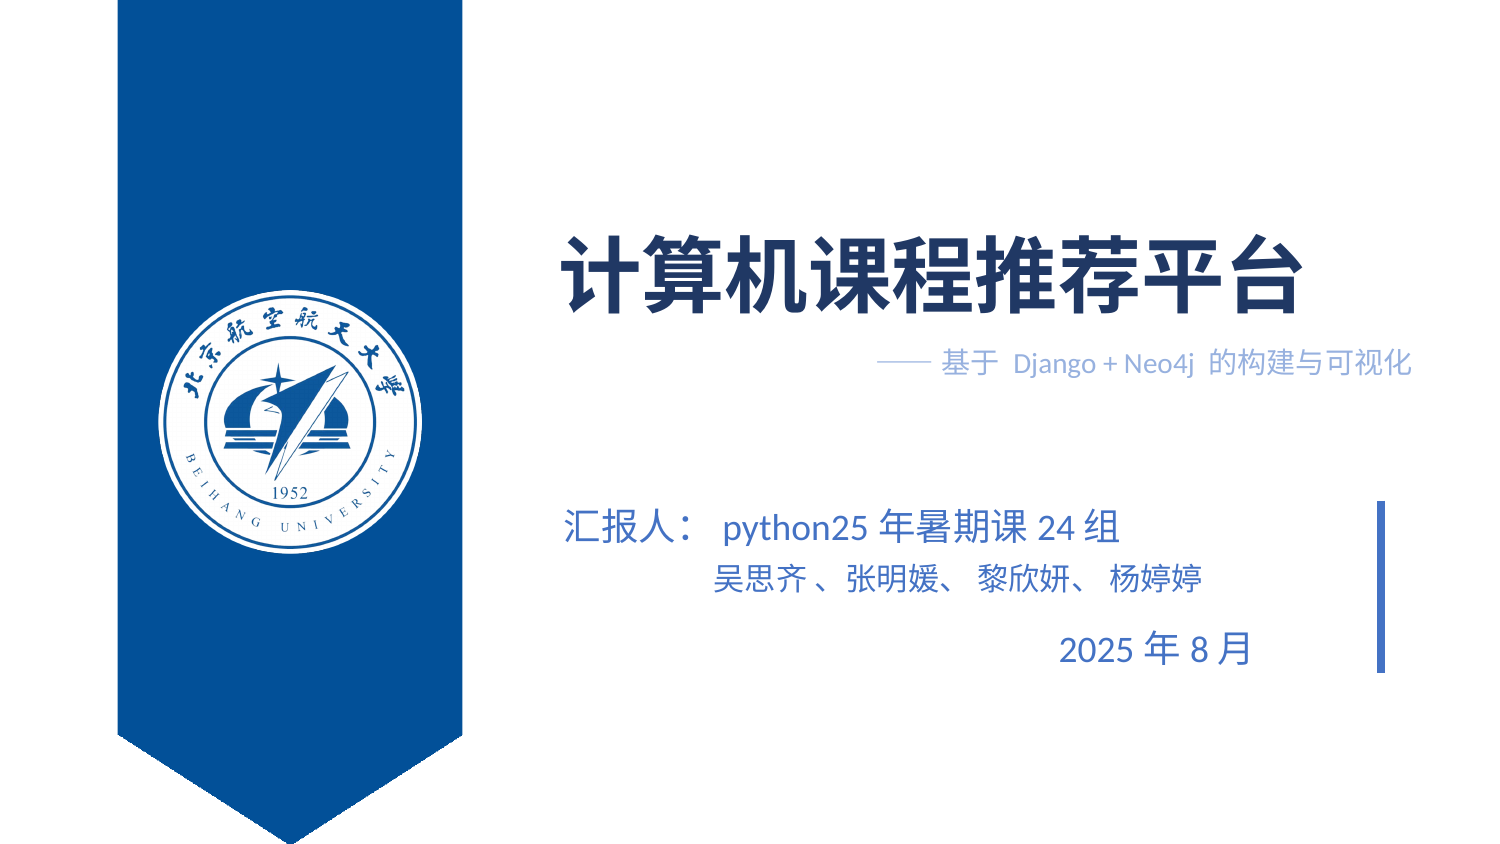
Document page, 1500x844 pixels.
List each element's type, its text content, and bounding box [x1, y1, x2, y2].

text_box 汇报人：python25年暑期课24组 吴思齐 、张明媛、 黎欣妍、 杨婷婷 [563, 481, 1400, 604]
text_box 2025年8月 [1058, 604, 1361, 678]
text_box 计算机课程推荐平台 ——基于 Django + Neo4j 的构建与可视化 [432, 216, 1434, 482]
picture [117, 0, 463, 844]
